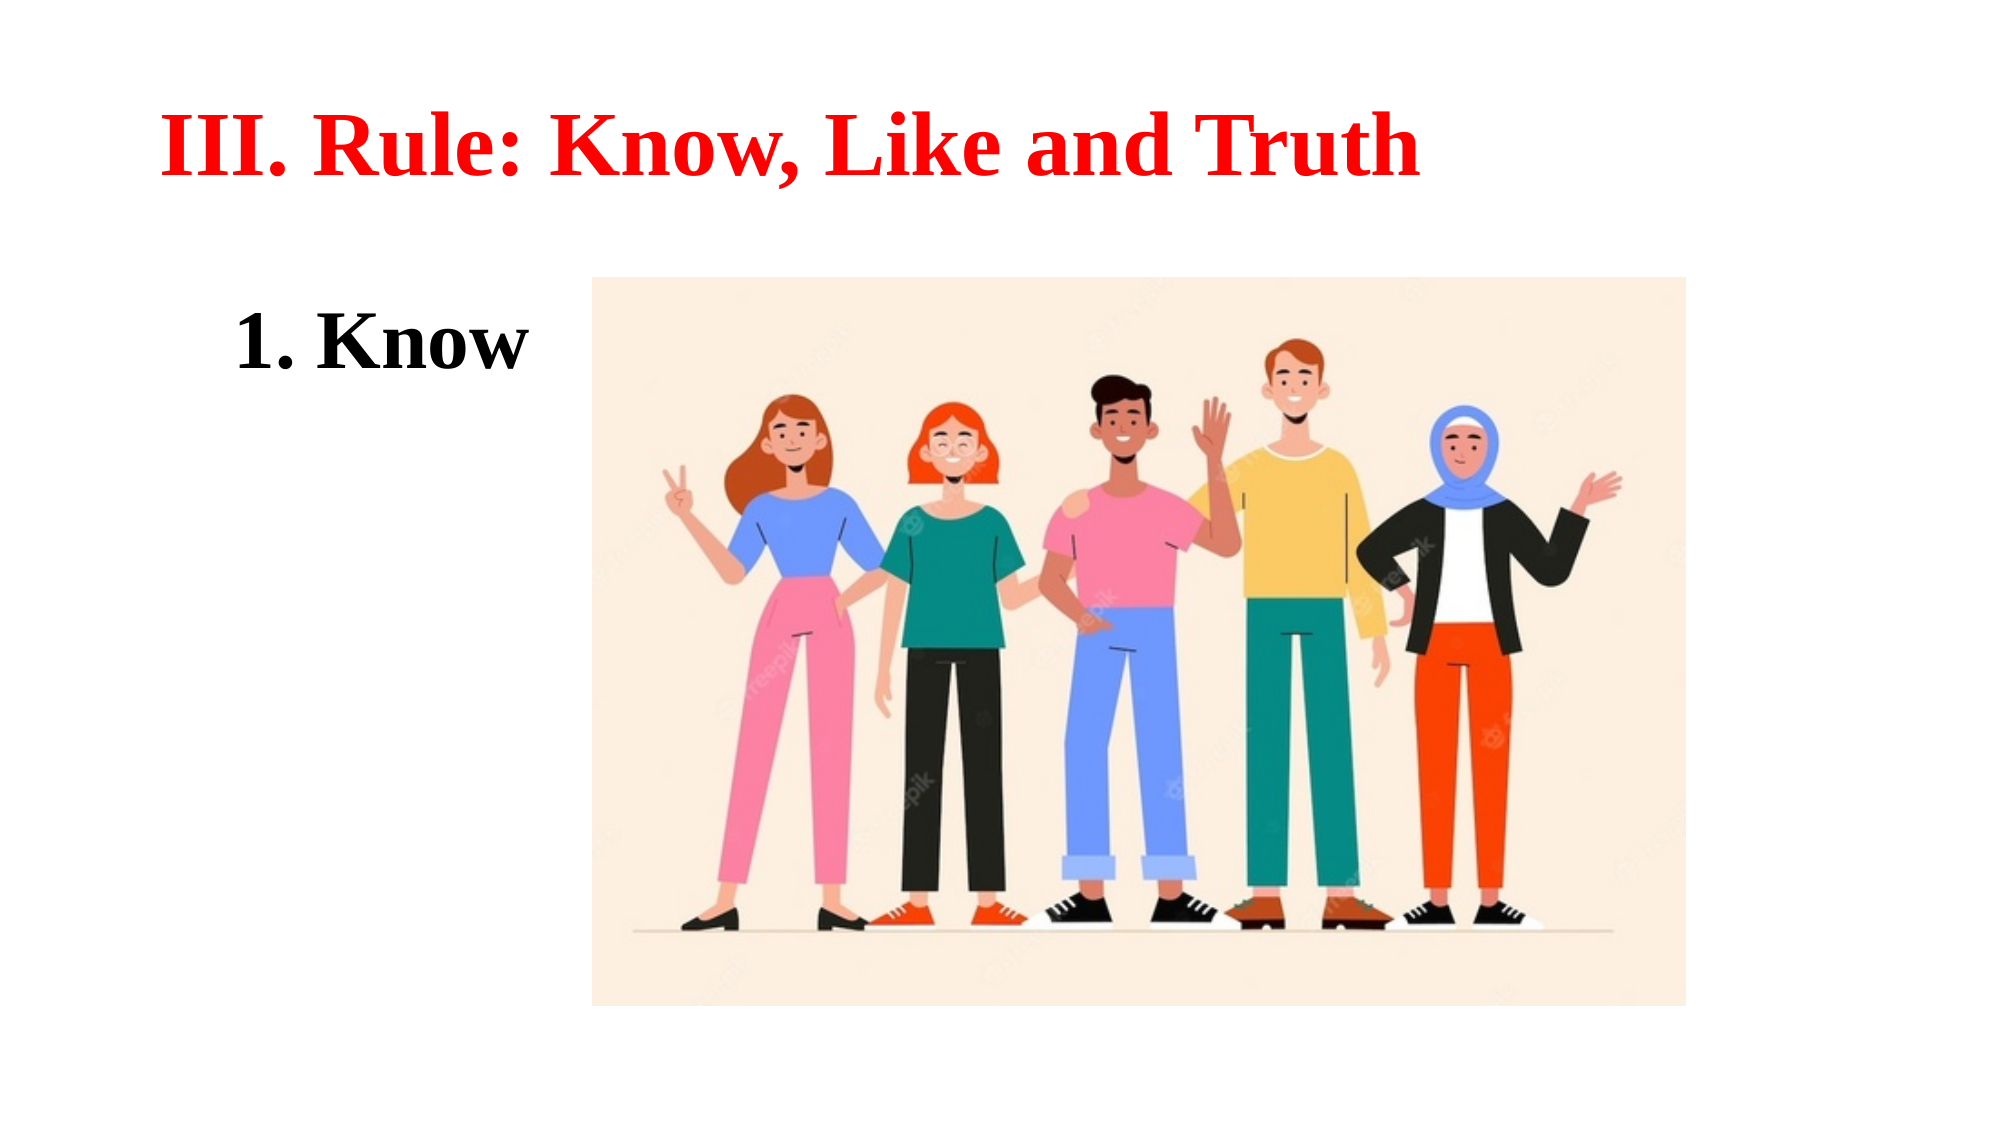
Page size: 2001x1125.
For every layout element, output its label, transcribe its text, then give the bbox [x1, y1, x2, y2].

picture [591, 277, 1686, 1006]
title III. Rule: Know, Like and Truth [144, 37, 1870, 255]
text_box 1. Know [216, 277, 547, 394]
